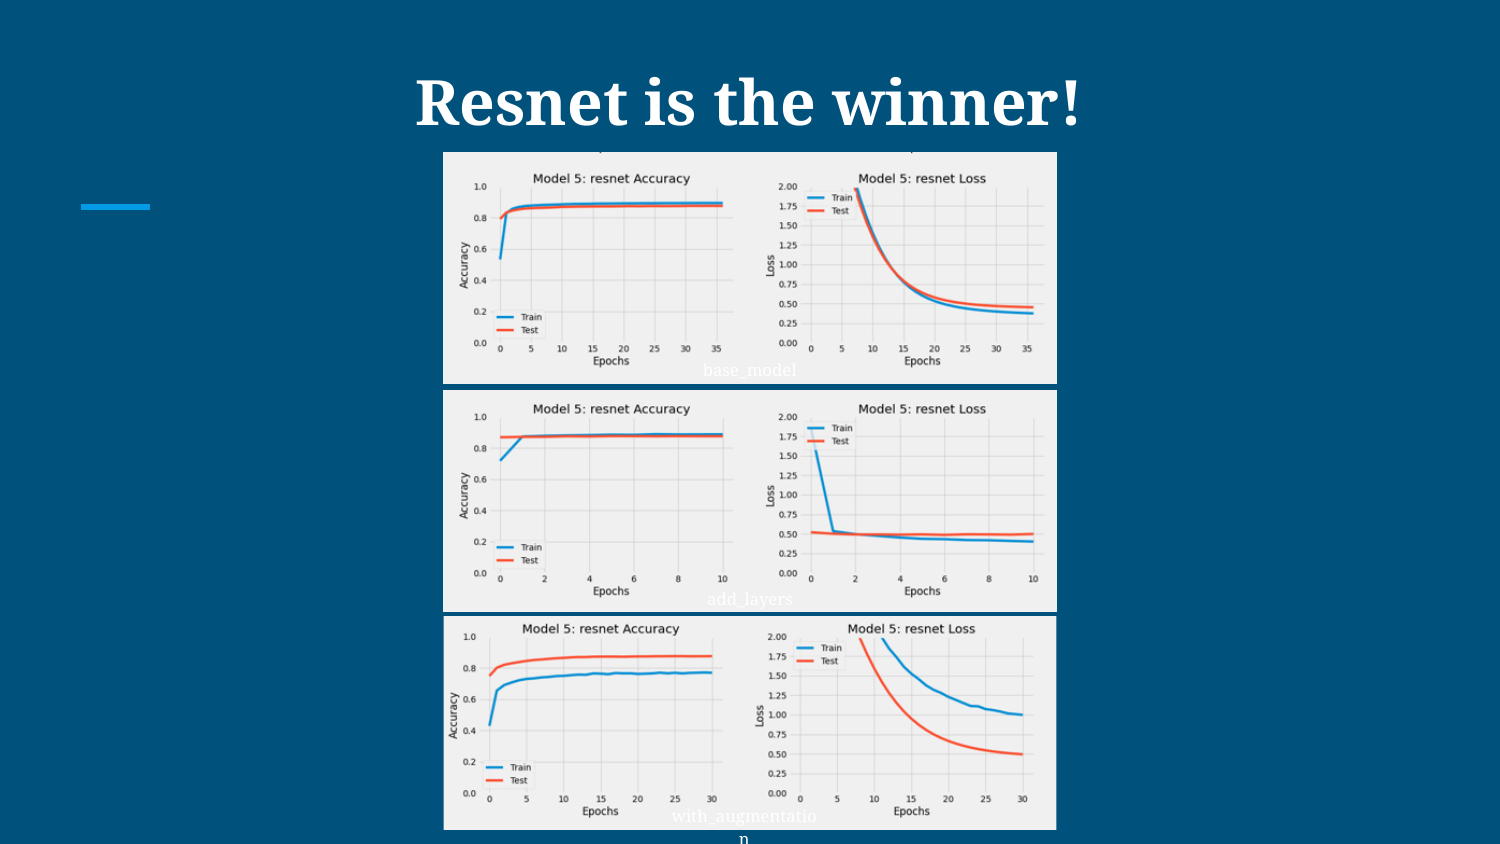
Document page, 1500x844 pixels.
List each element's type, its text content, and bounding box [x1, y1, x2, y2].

picture [444, 617, 1056, 829]
picture [444, 153, 1056, 383]
picture [444, 391, 1056, 611]
title Resnet is the winner! [172, 40, 1328, 153]
